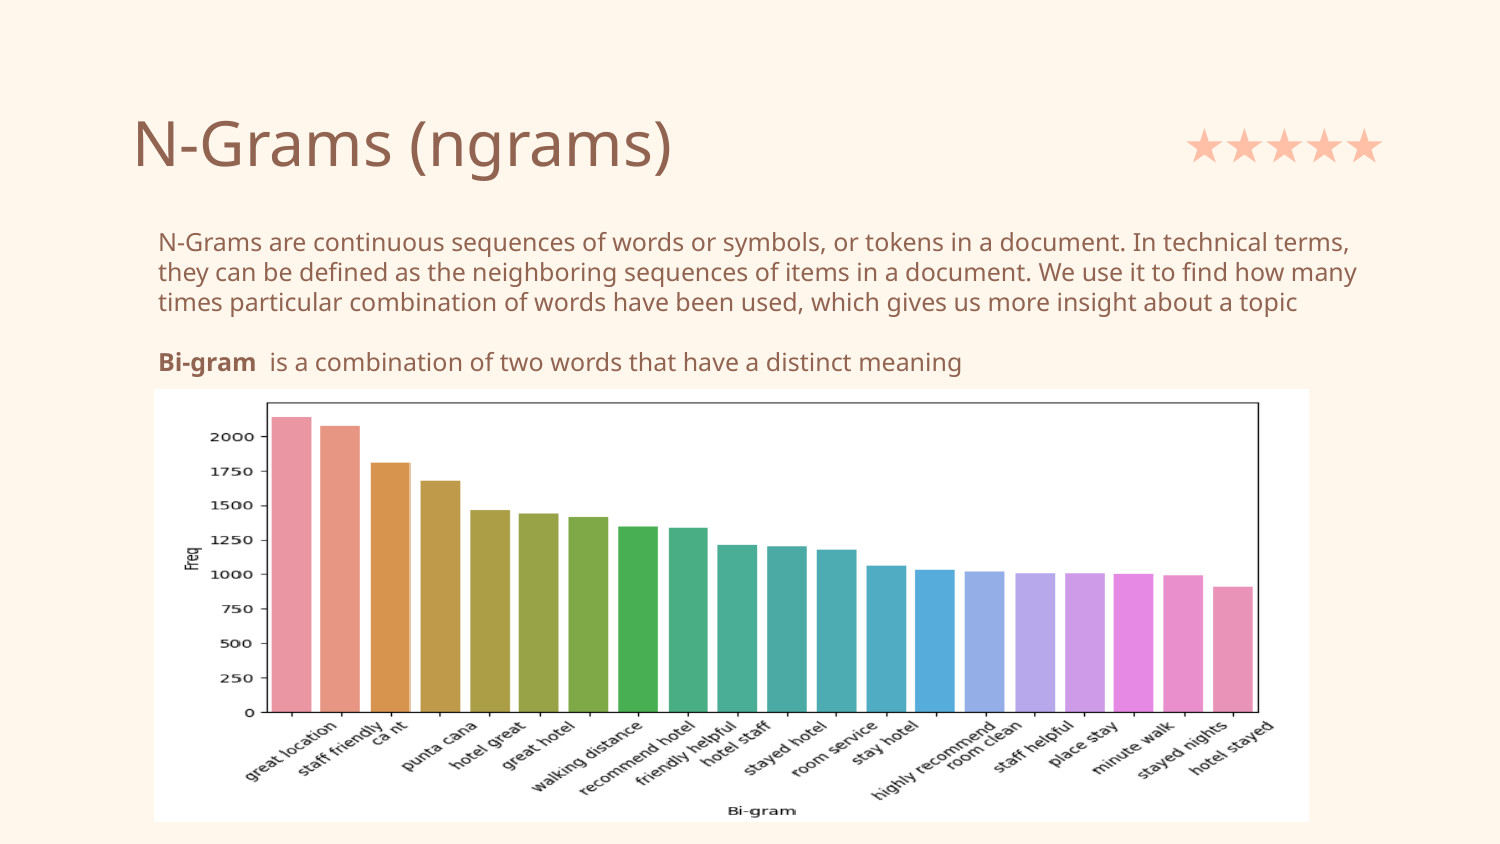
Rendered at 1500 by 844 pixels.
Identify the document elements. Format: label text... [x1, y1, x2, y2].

list N-Grams are continuous sequences of words or symbols, or tokens in a document. In technical terms, they can be defined as the neighboring sequences of items in a document. We use it to find how many times particular combination of words have been used, which gives us more insight about a topic Bi-gram is a combination of two words that have a distinct meaning [118, 211, 1385, 783]
title N-Grams (ngrams) [116, 88, 1383, 183]
picture [154, 388, 1309, 822]
